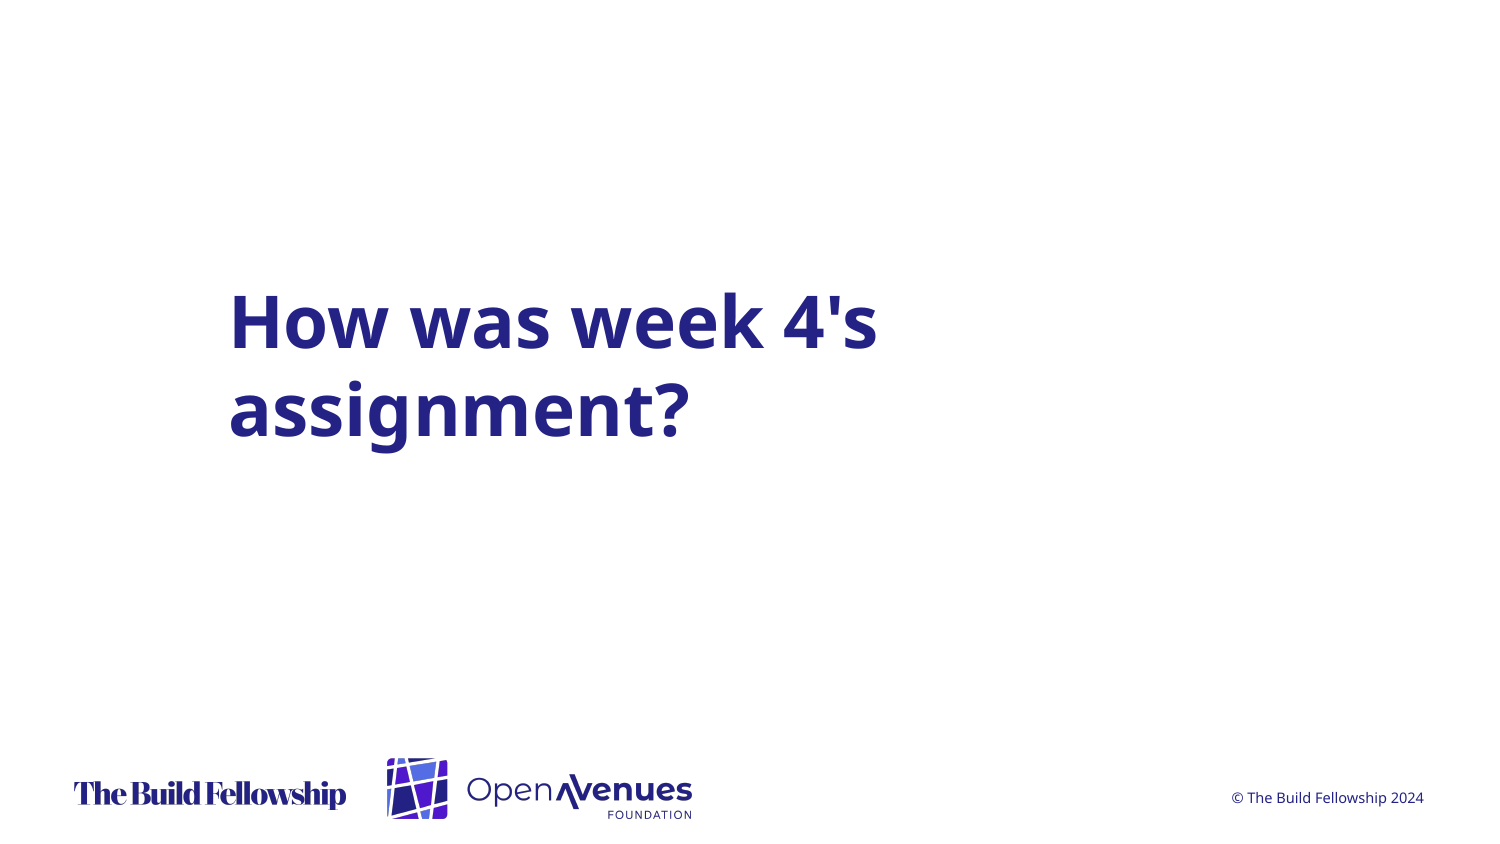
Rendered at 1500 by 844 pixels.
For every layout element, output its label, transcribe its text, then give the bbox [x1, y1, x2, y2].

title How was week 4's assignment? [228, 276, 1273, 390]
picture [387, 758, 692, 820]
picture [74, 781, 346, 810]
